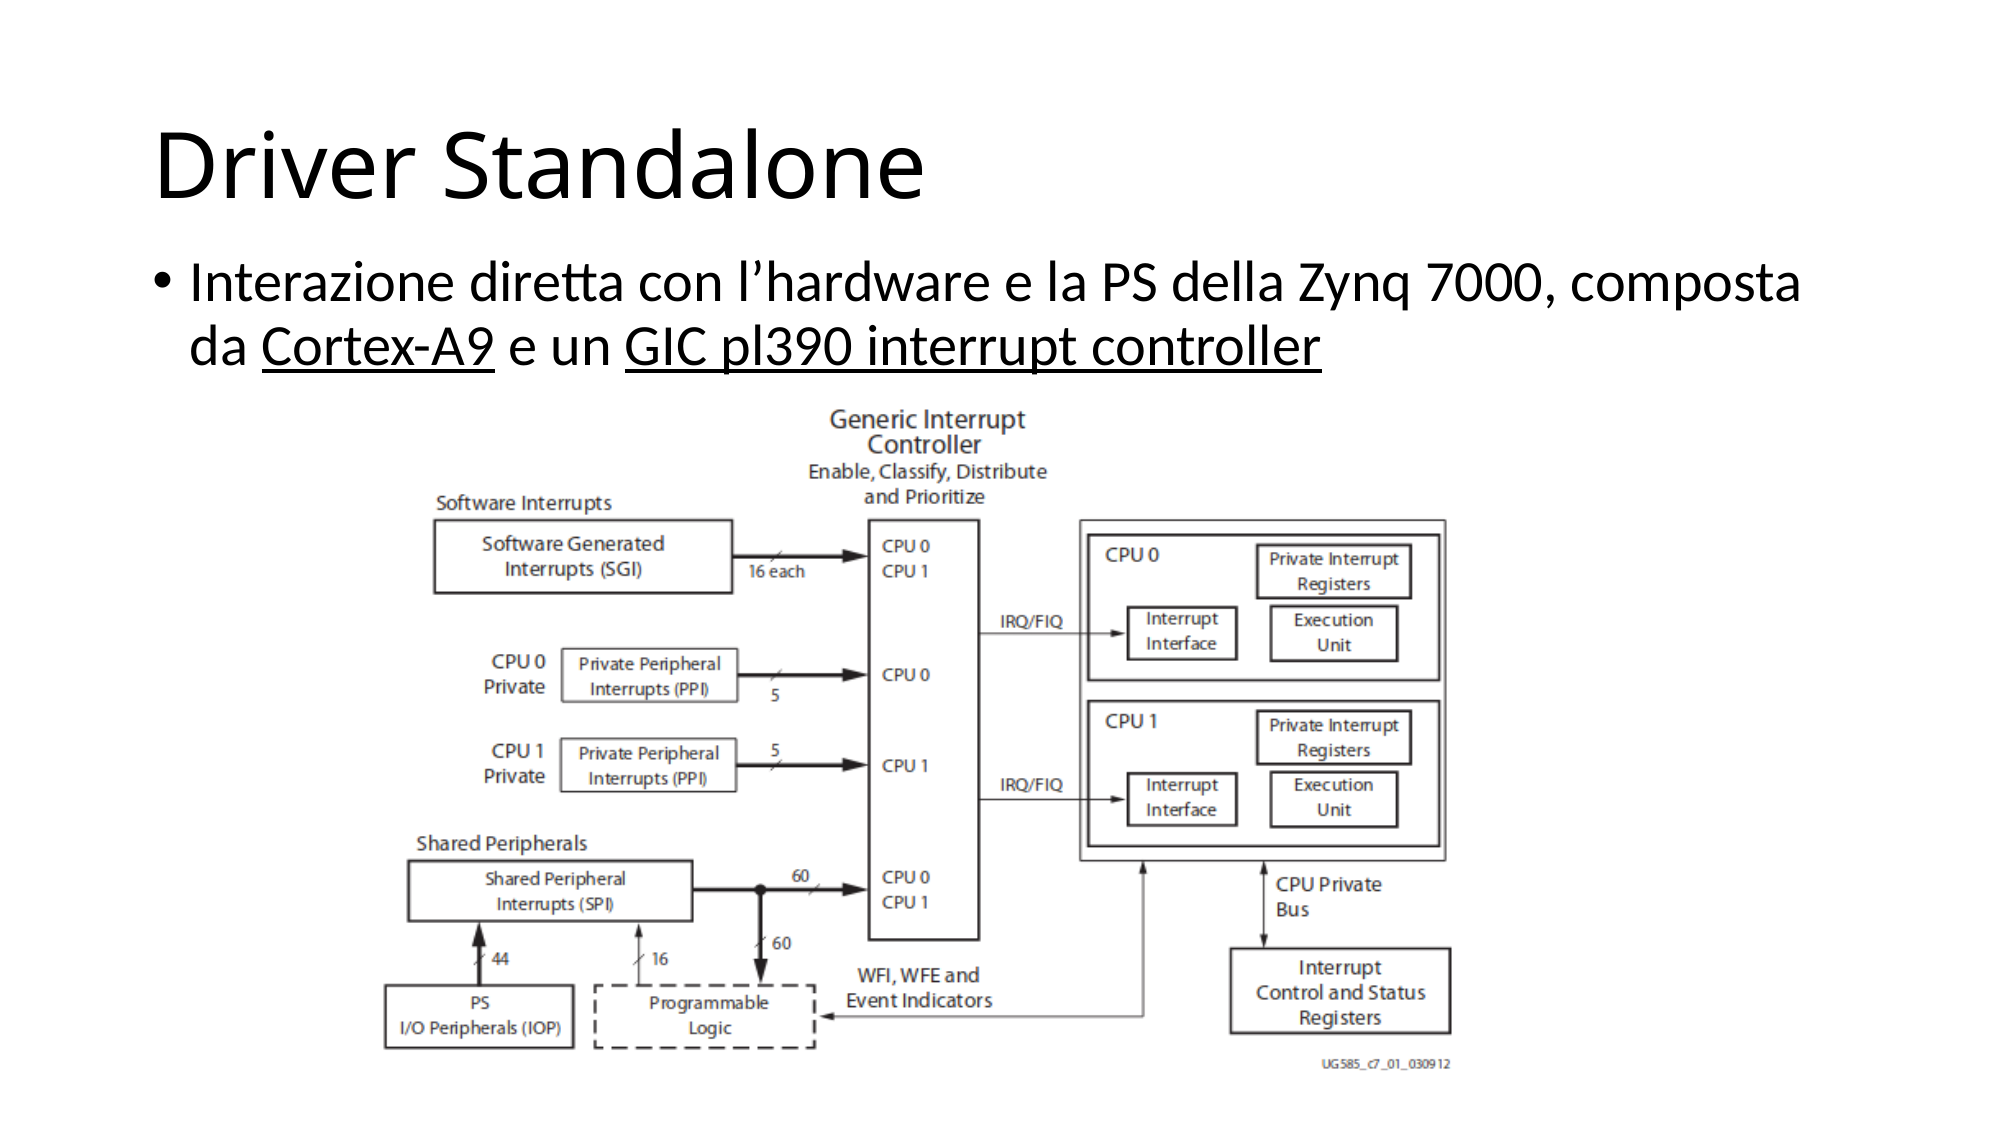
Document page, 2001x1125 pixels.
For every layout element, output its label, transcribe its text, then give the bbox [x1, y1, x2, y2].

list Interazione diretta con l’hardware e la PS della Zynq 7000, composta da Cortex-A9 e un GIC pl390 interrupt controller [137, 244, 1863, 958]
title Driver Standalone [137, 59, 1863, 244]
picture [351, 391, 1483, 1083]
